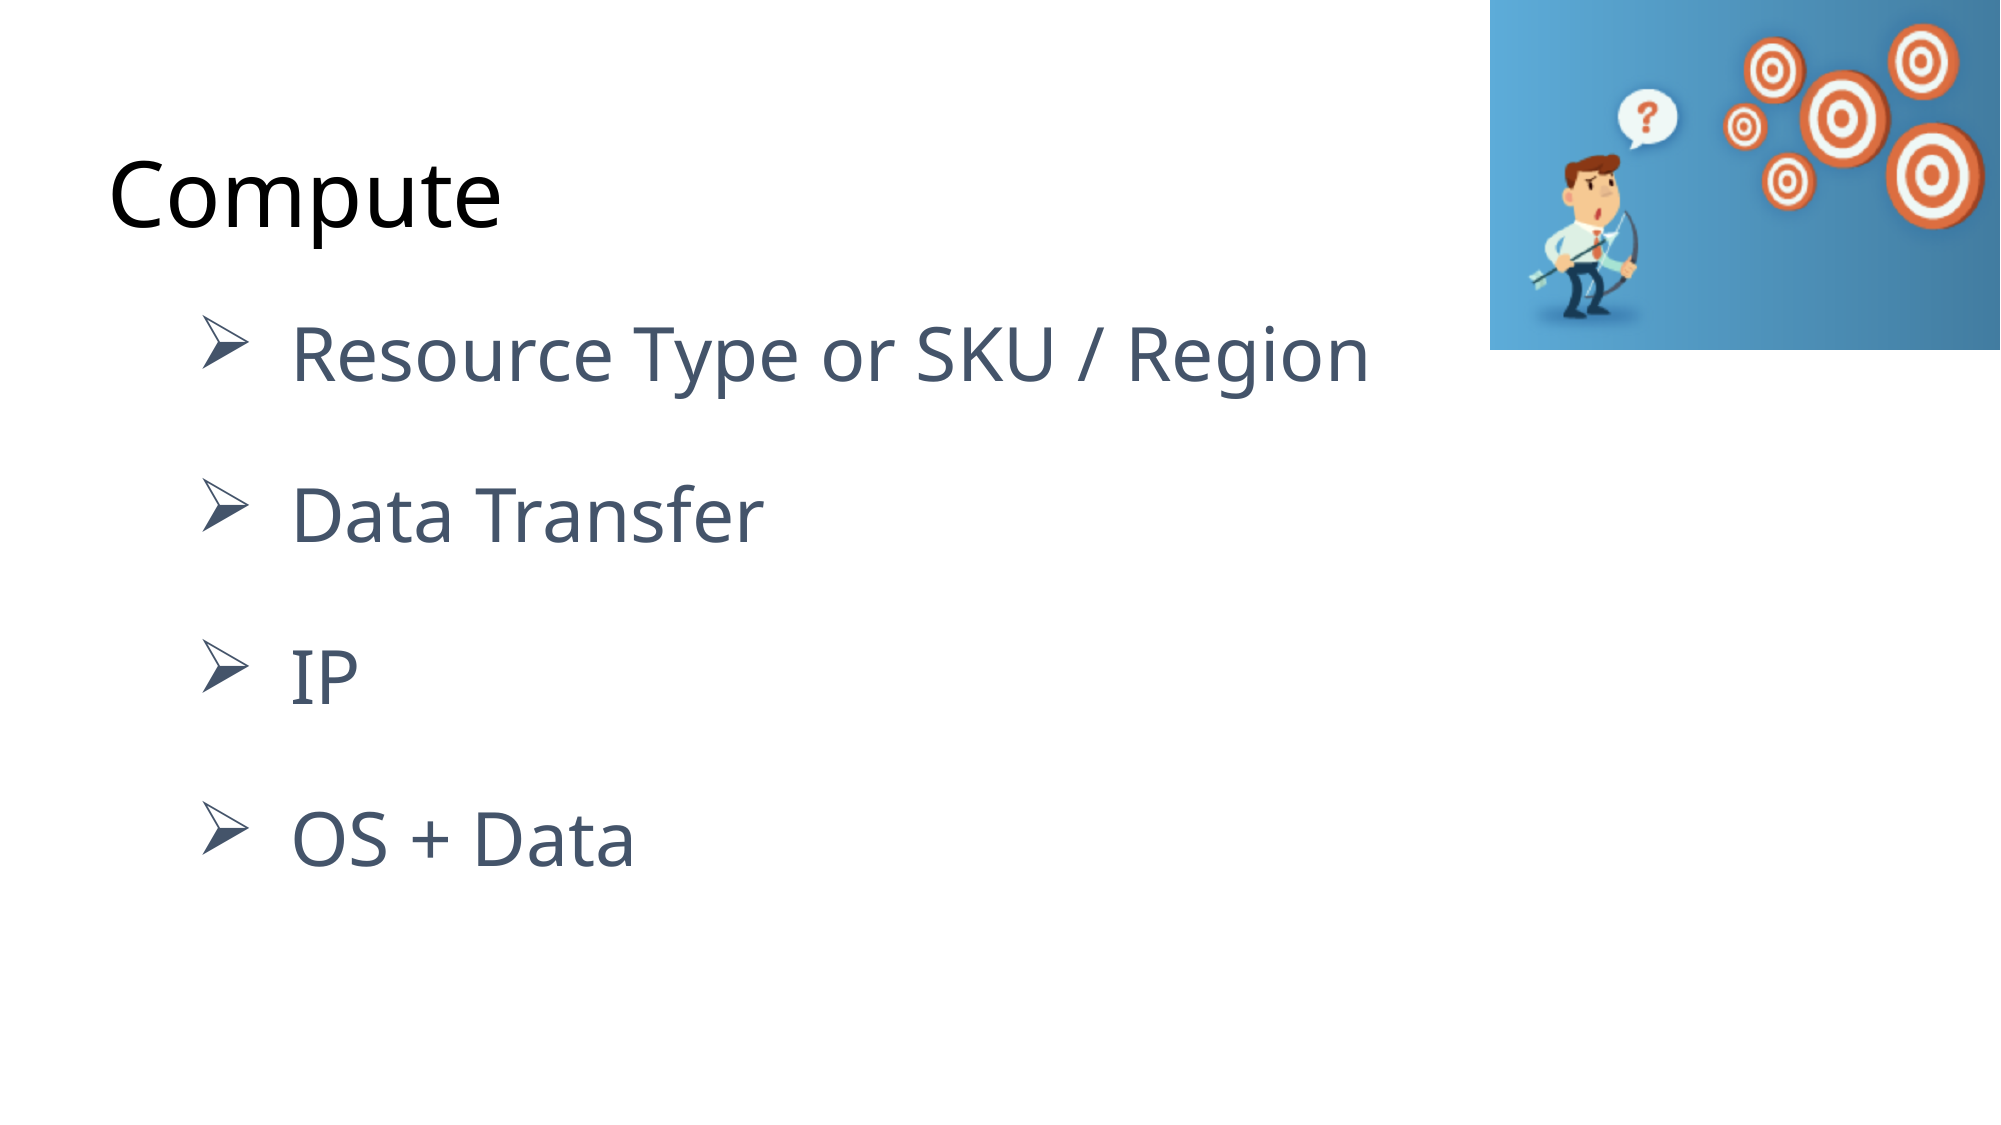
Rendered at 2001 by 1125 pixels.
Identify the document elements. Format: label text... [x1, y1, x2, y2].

title Compute [93, 118, 1378, 279]
picture [1490, 0, 2000, 350]
list Resource Type or SKU / Region Data Transfer IP OS + Data [181, 308, 1422, 923]
